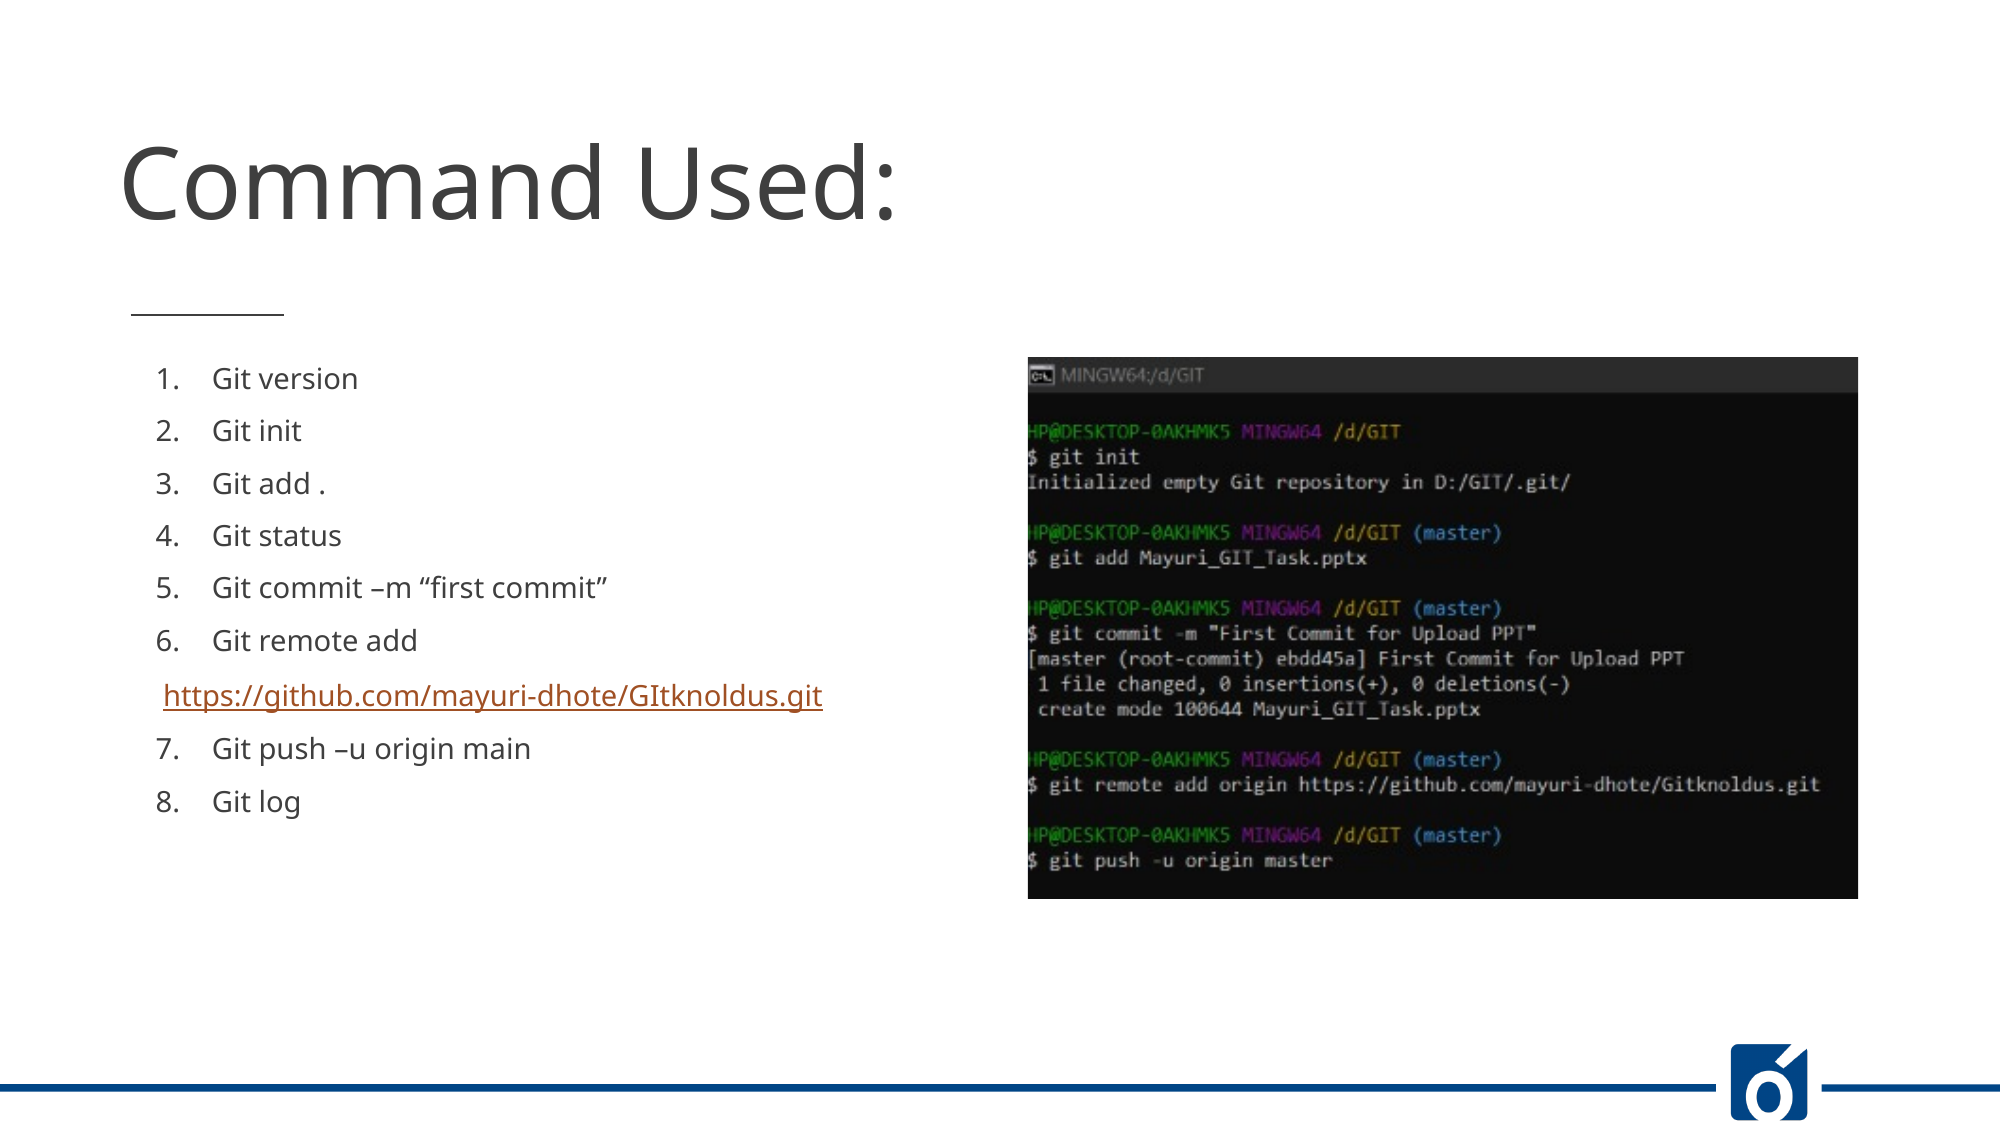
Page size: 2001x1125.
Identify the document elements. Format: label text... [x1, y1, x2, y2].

list Git version Git init Git add . Git status Git commit –m “first commit” Git remote add https://github.com/mayuri-dhote/GItknoldus.git Git push –u origin main Git log [103, 357, 1879, 954]
title Command Used: [103, 112, 1139, 263]
picture [1730, 1043, 1808, 1121]
picture [1027, 356, 1859, 899]
